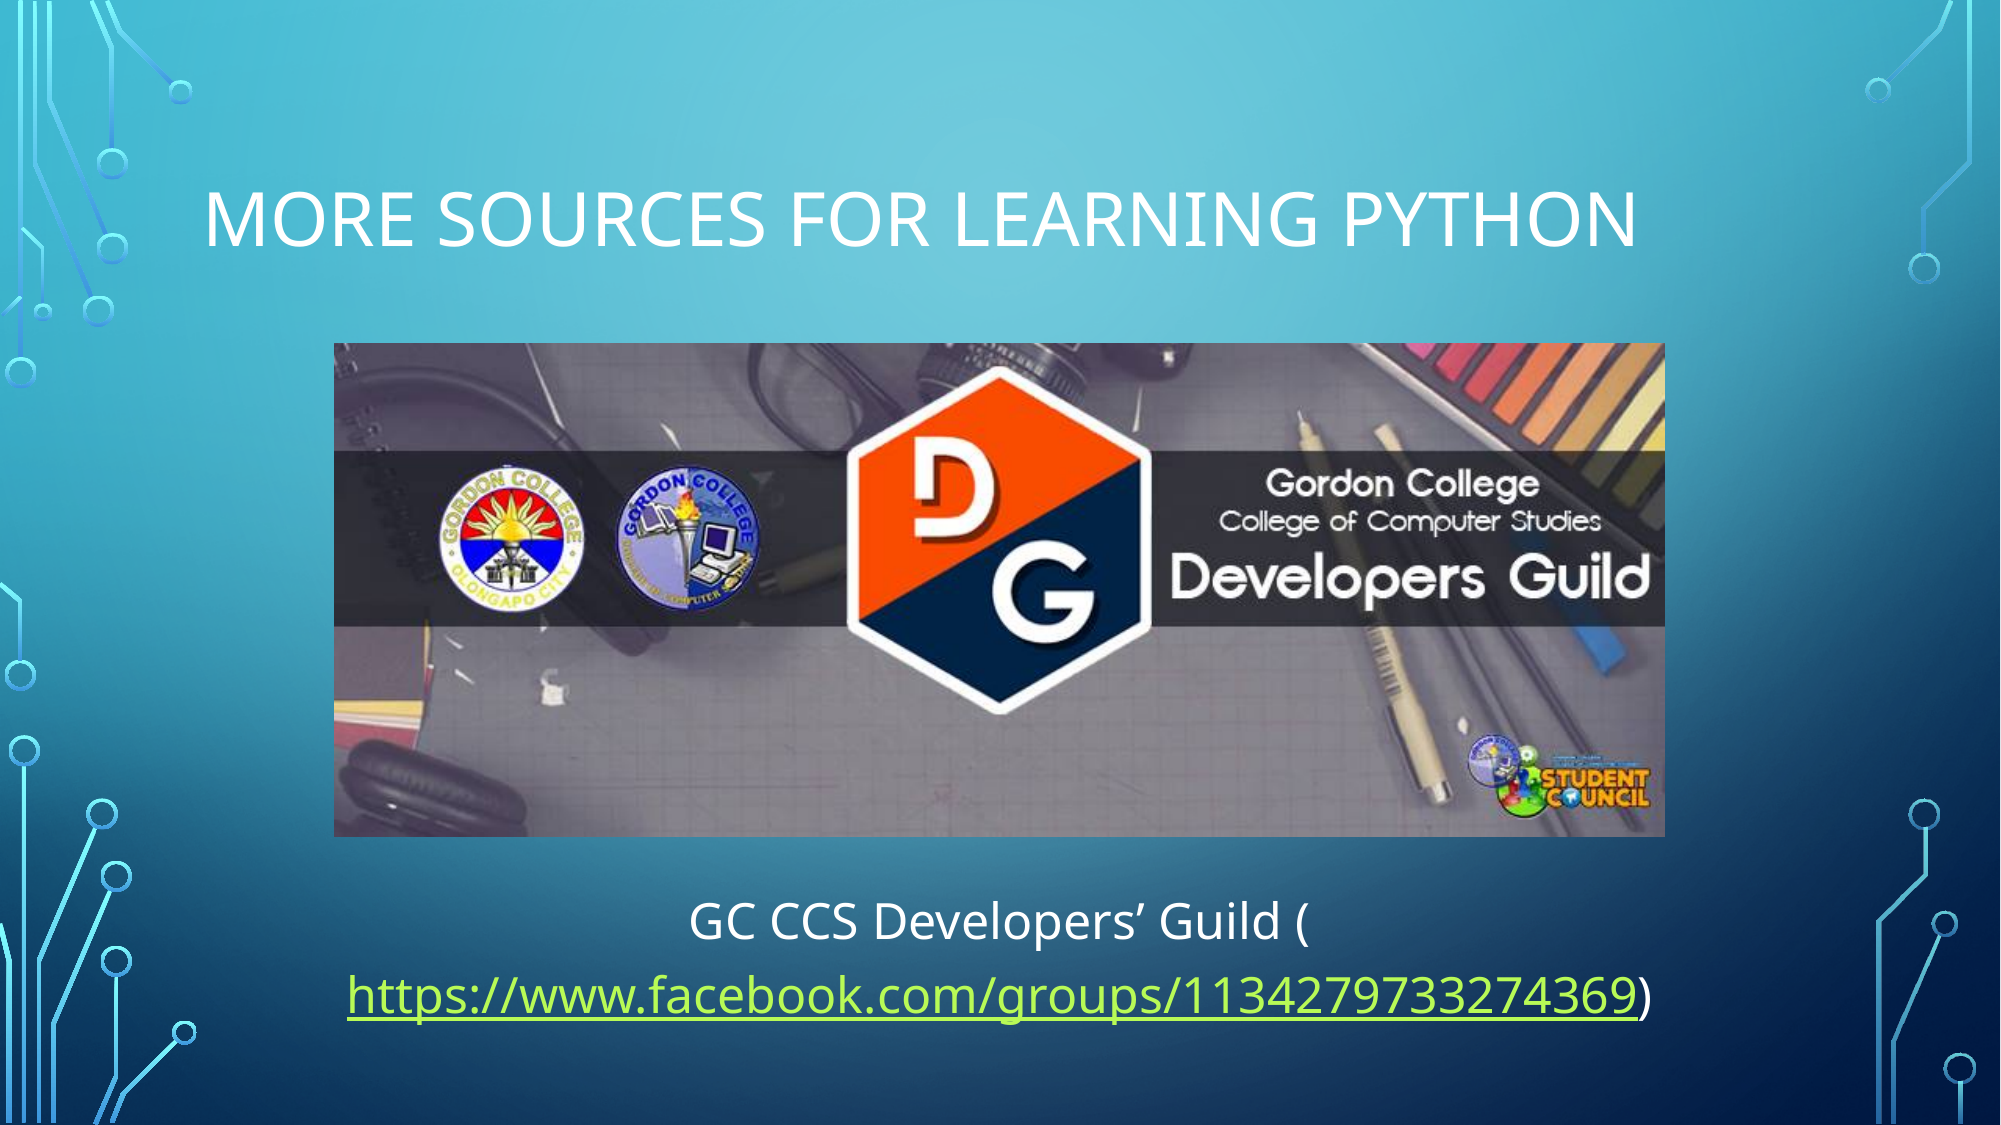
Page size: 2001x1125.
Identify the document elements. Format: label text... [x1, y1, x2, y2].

picture [334, 343, 1665, 837]
list GC CCS Developers’ Guild (https://www.facebook.com/groups/1134279733274369) [187, 870, 1813, 1041]
title MORE SOURCES FOR LEARNING PYTHON [187, 101, 1813, 344]
